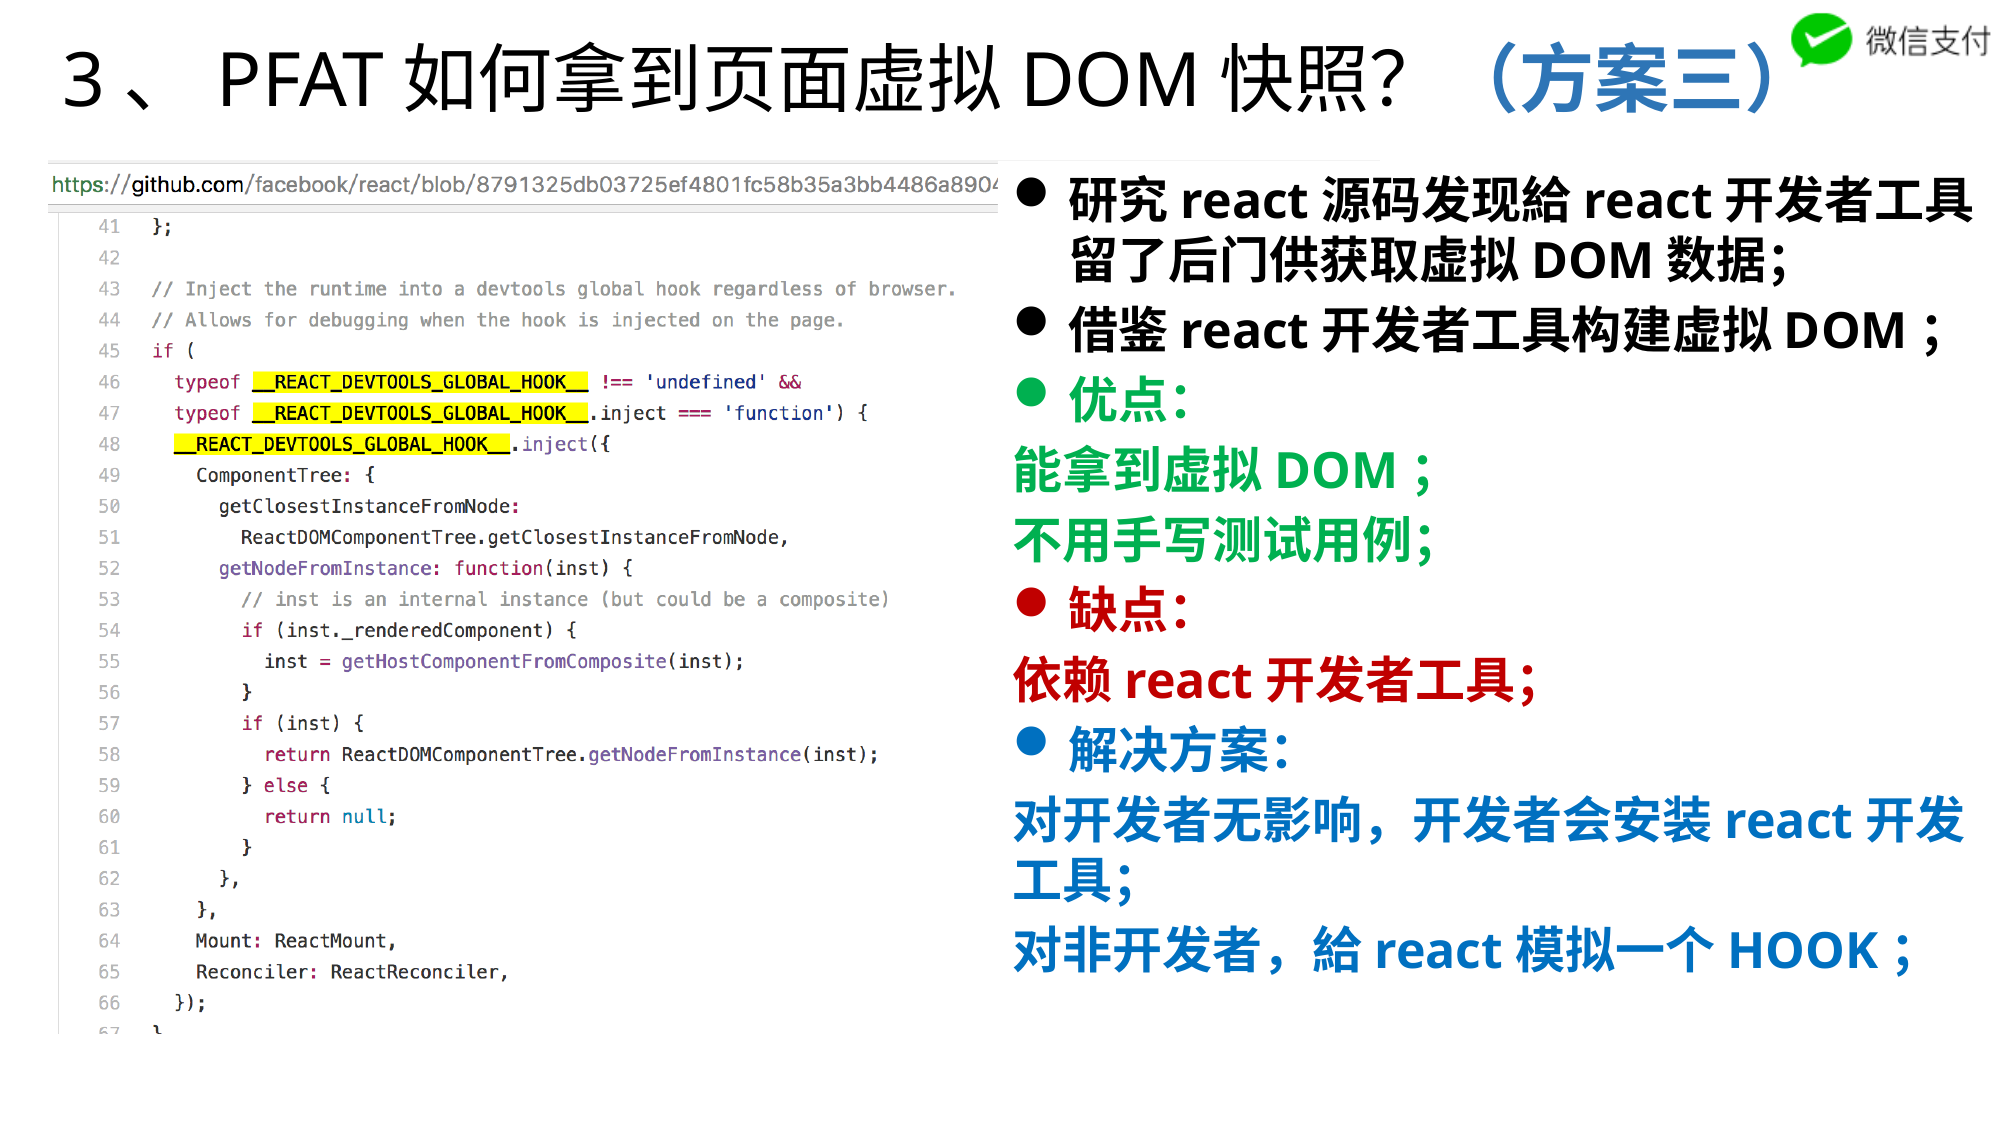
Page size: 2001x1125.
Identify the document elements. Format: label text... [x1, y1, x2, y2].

text_box 3、PFAT如何拿到页面虚拟DOM快照？（方案三） [48, 24, 1959, 129]
text_box 研究react源码发现給react开发者工具留了后门供获取虚拟DOM数据； 借鉴react开发者工具构建虚拟DOM； 优点： 能拿到虚拟DOM； 不用手写测试用例； 缺点： 依赖react开发者工具； 解决方案： 对开发者无影响，开发者会安装react开发工具； 对非开发者，給react模拟一个HOOK； [1380, 160, 2000, 986]
picture [1779, 4, 2000, 72]
picture [48, 160, 1380, 1034]
